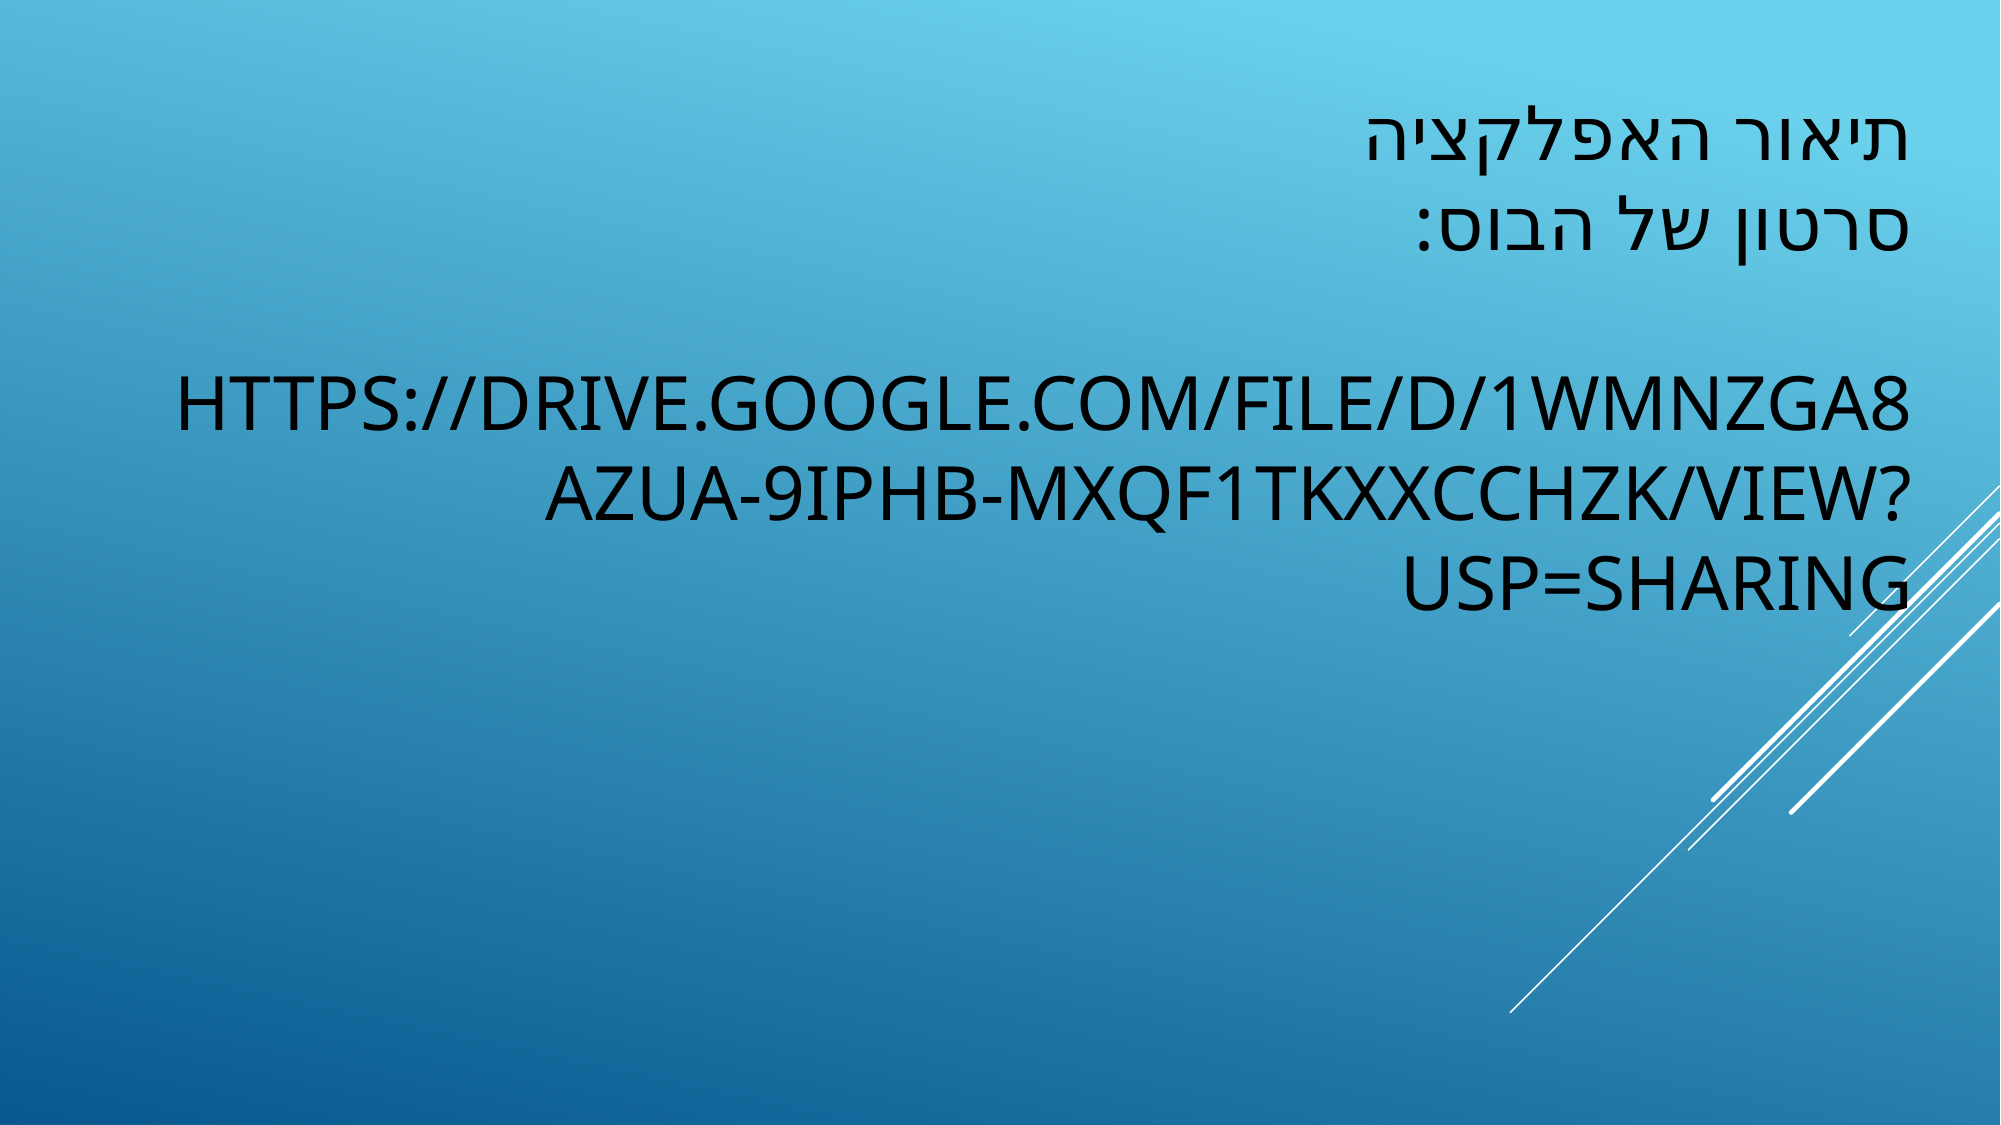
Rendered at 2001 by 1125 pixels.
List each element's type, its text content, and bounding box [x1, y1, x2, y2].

title תיאור האפלקציה סרטון של הבוס: https://drive.google.com/file/d/1wmNZgA8azuA-9iPhB-MxQF1tkxXCCHZK/view?usp=sharing [112, 78, 1929, 984]
